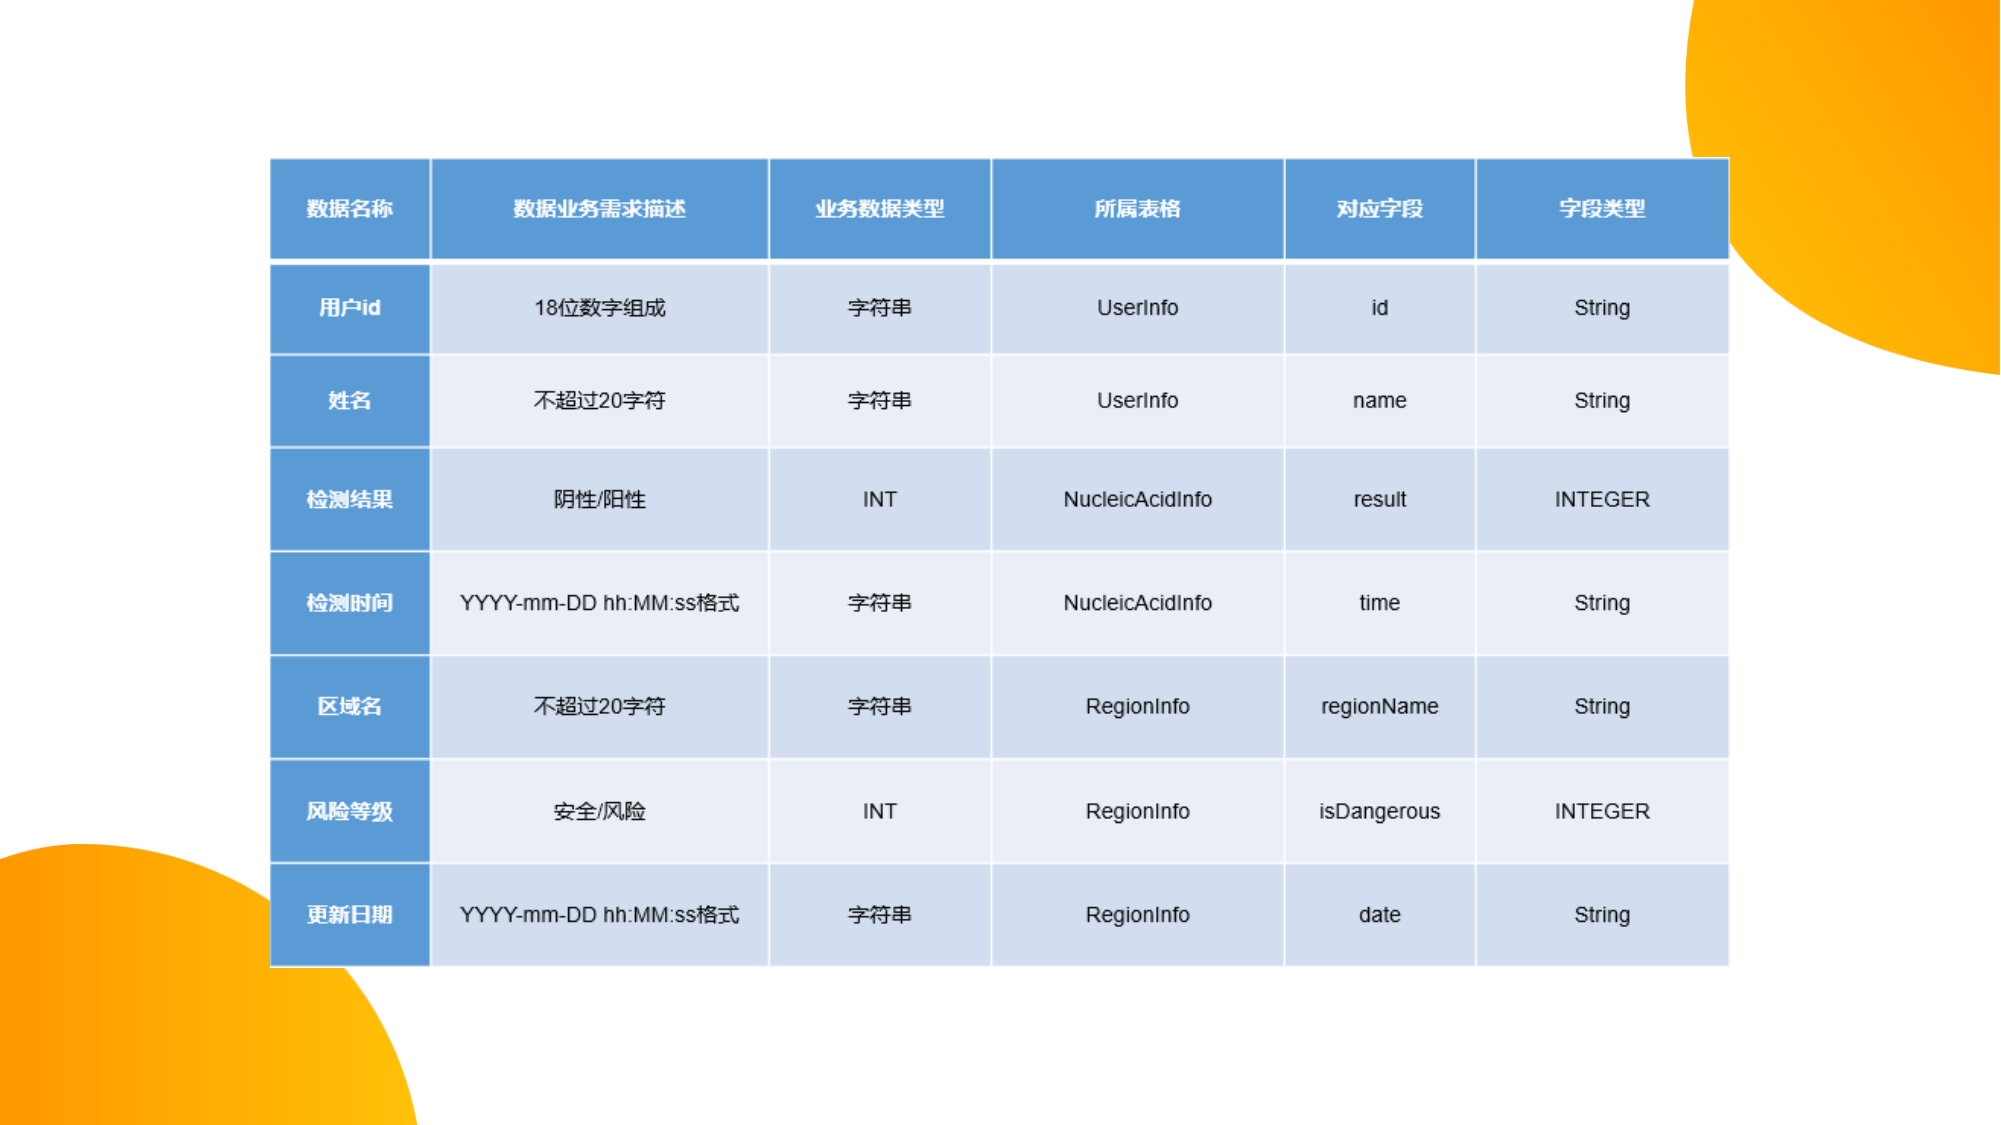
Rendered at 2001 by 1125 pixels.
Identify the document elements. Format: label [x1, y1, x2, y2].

picture [0, 0, 2000, 1125]
text_box [61, 28, 685, 166]
